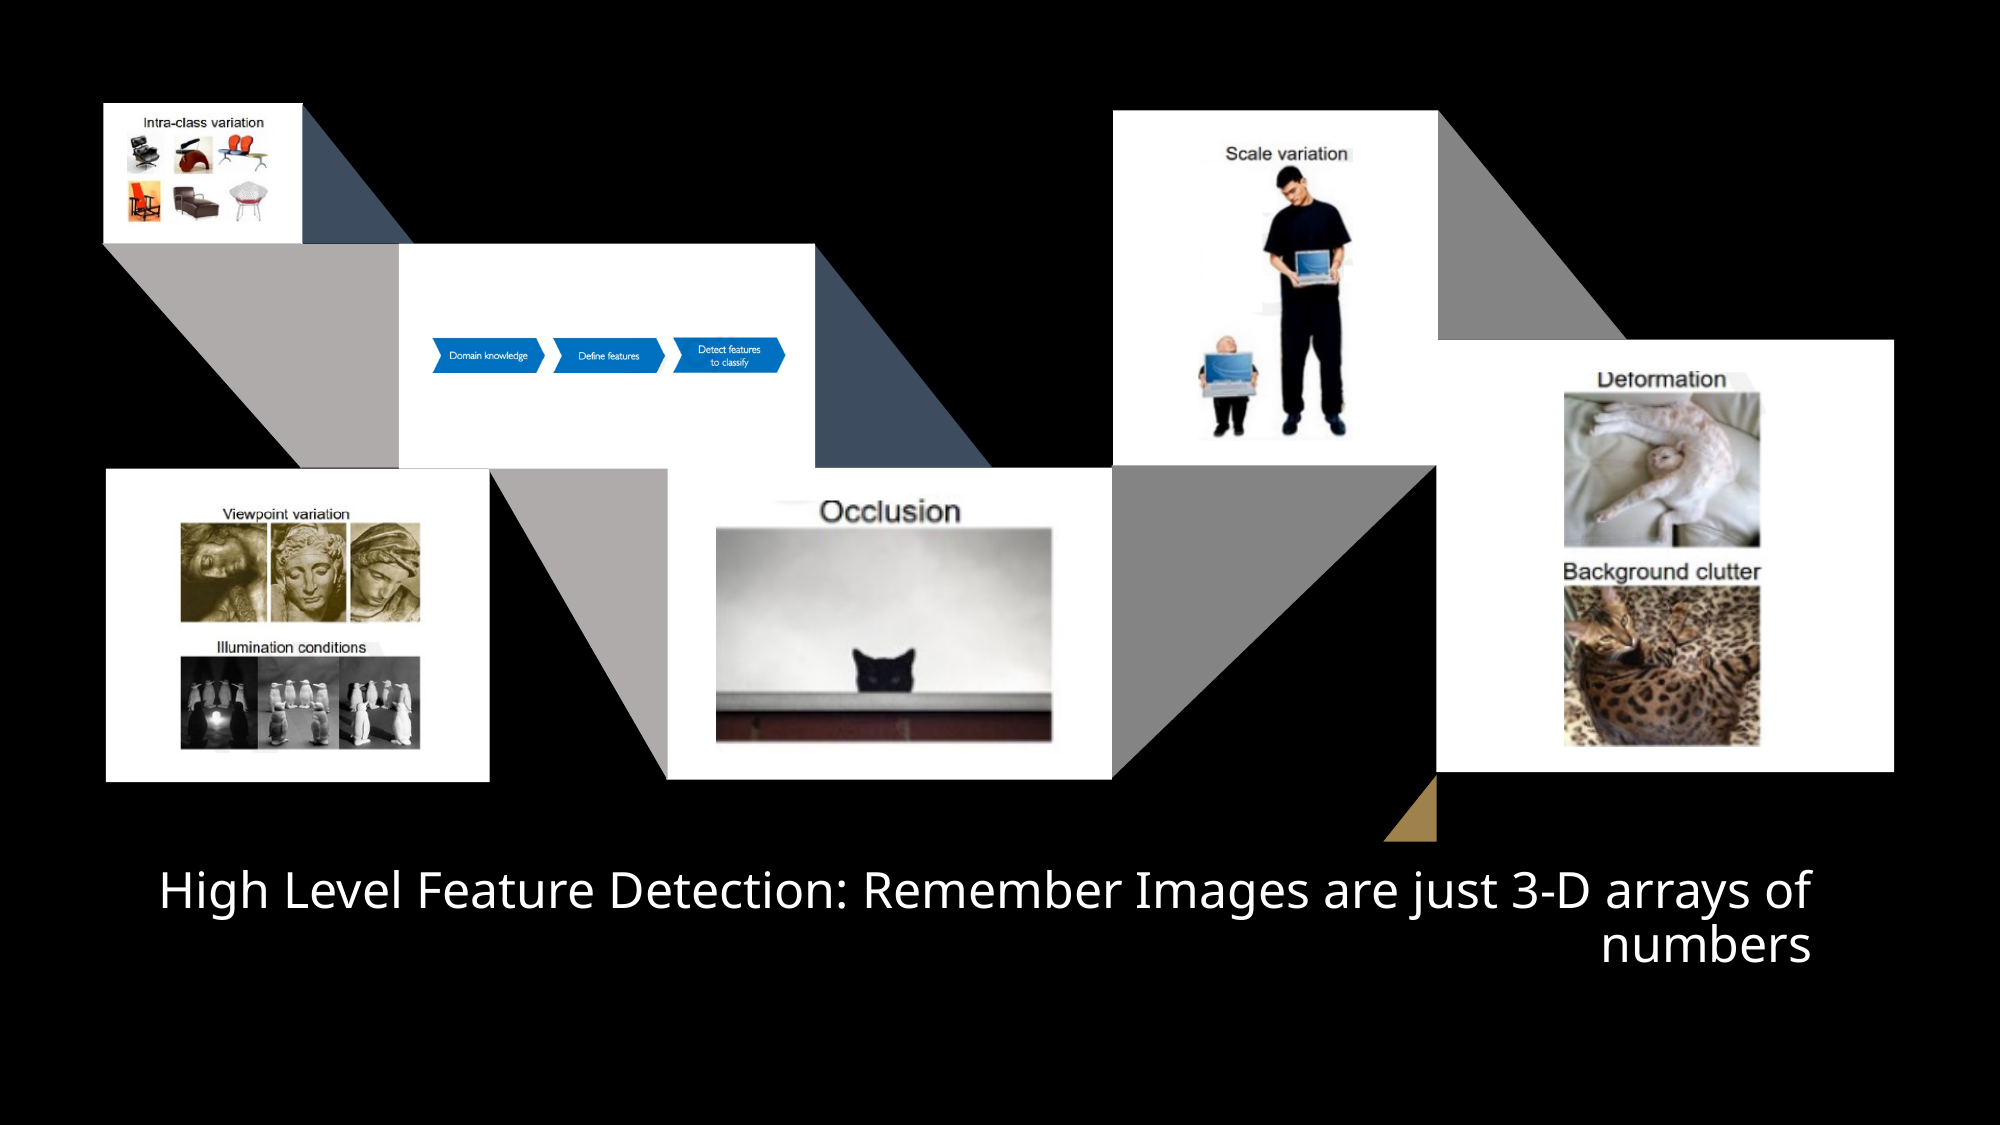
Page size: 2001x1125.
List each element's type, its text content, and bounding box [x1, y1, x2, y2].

text_box [102, 102, 301, 242]
text_box [301, 101, 415, 243]
picture [1198, 137, 1353, 441]
text_box [398, 243, 816, 470]
picture [127, 113, 278, 234]
text_box [1437, 107, 1628, 339]
text_box [816, 244, 994, 467]
text_box [1435, 339, 1895, 773]
text_box [1113, 467, 1435, 779]
picture [1564, 371, 1766, 747]
text_box [99, 242, 398, 468]
picture [432, 336, 786, 373]
title High Level Feature Detection: Remember Images are just 3-D arrays of numbers [110, 853, 1828, 985]
picture [716, 493, 1064, 754]
picture [173, 498, 426, 754]
text_box [105, 468, 491, 783]
text_box [487, 470, 669, 781]
text_box [669, 467, 1113, 781]
text_box [1112, 109, 1437, 467]
text_box [1381, 772, 1438, 843]
